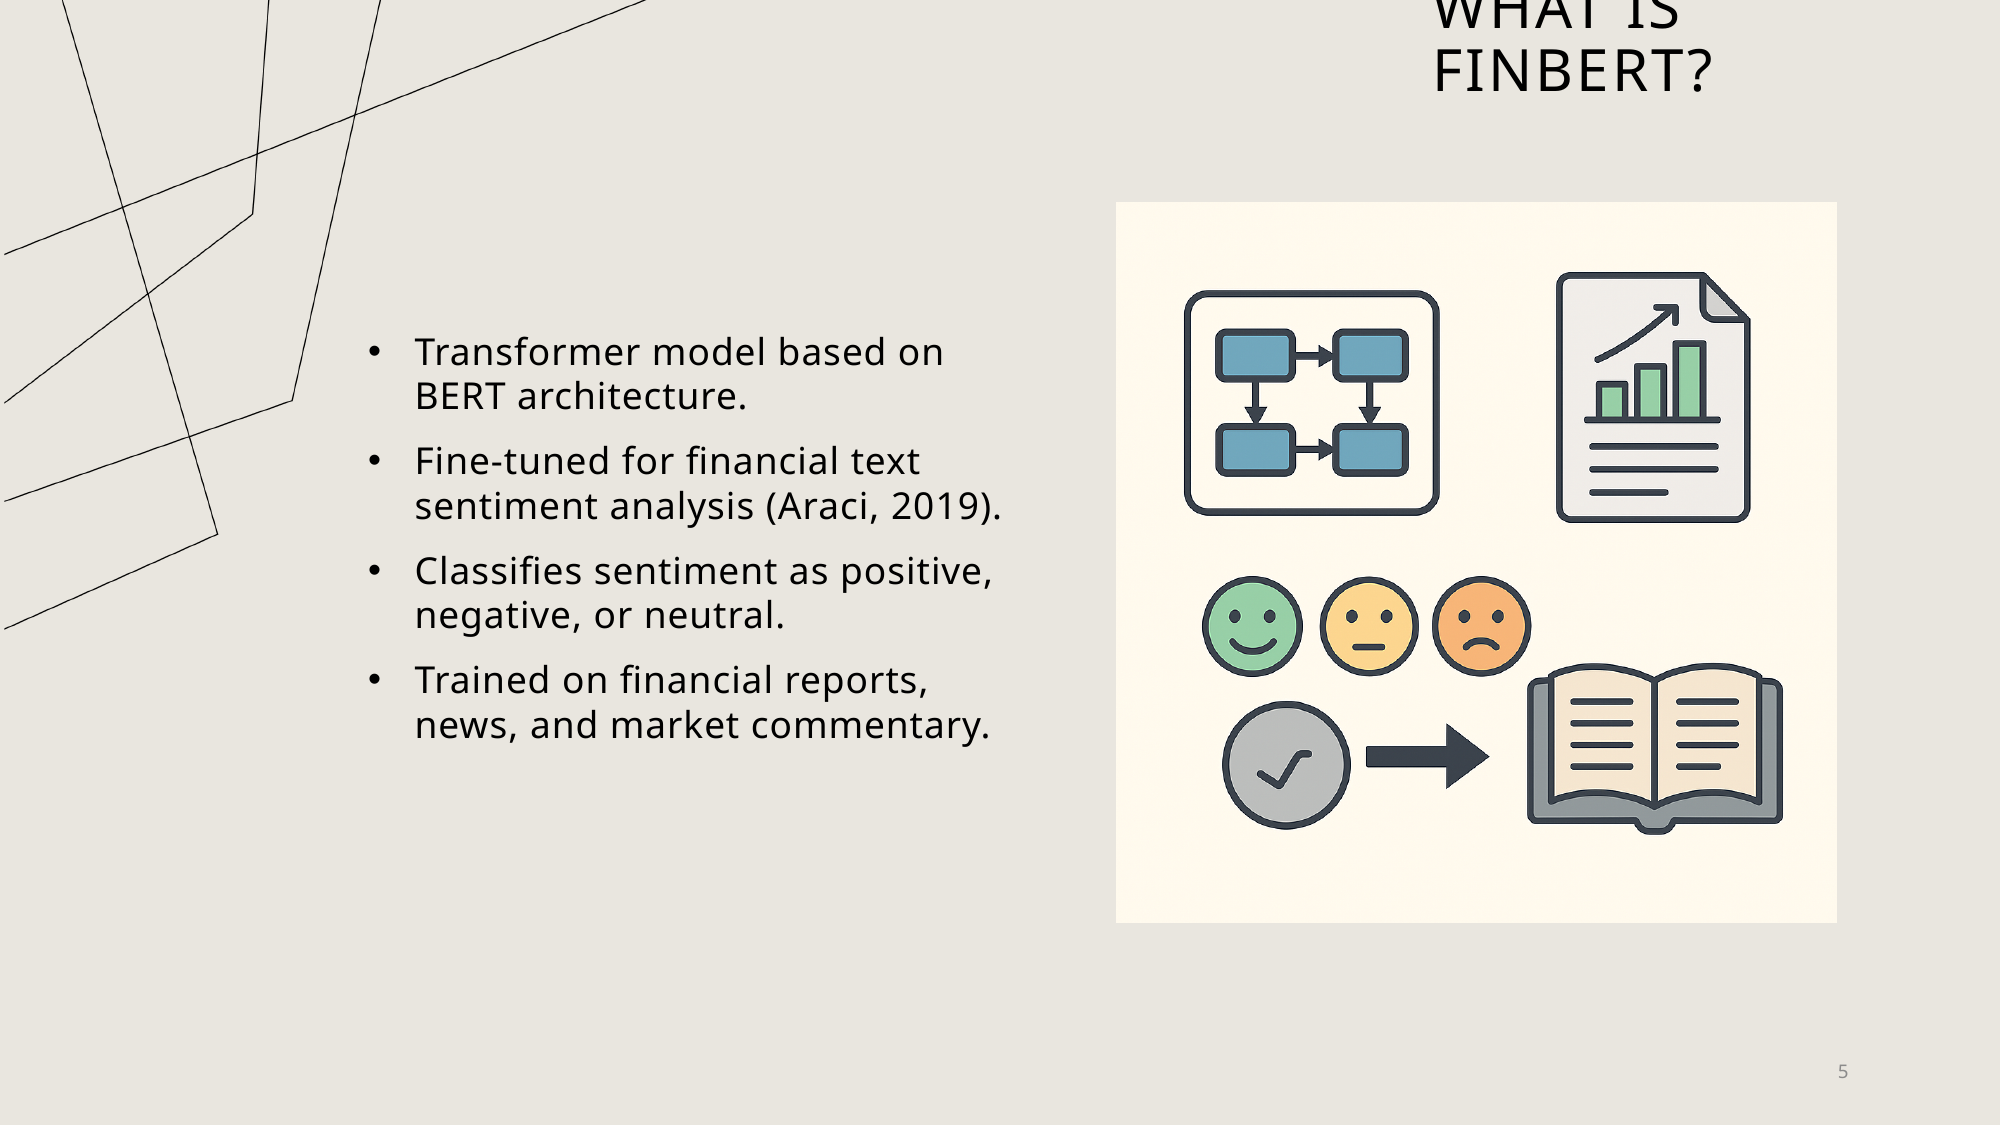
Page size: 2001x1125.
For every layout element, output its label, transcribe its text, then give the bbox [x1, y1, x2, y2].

picture [4, 0, 676, 642]
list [1116, 202, 1837, 923]
list Transformer model based on BERT architecture. Fine-tuned for financial text sentiment analysis (Araci, 2019). Classifies sentiment as positive, negative, or neutral. Trained on financial reports, news, and market commentary. [353, 328, 1027, 797]
title What is FinBERT? [1417, 22, 1986, 112]
slide_number 5 [1701, 1042, 1864, 1103]
